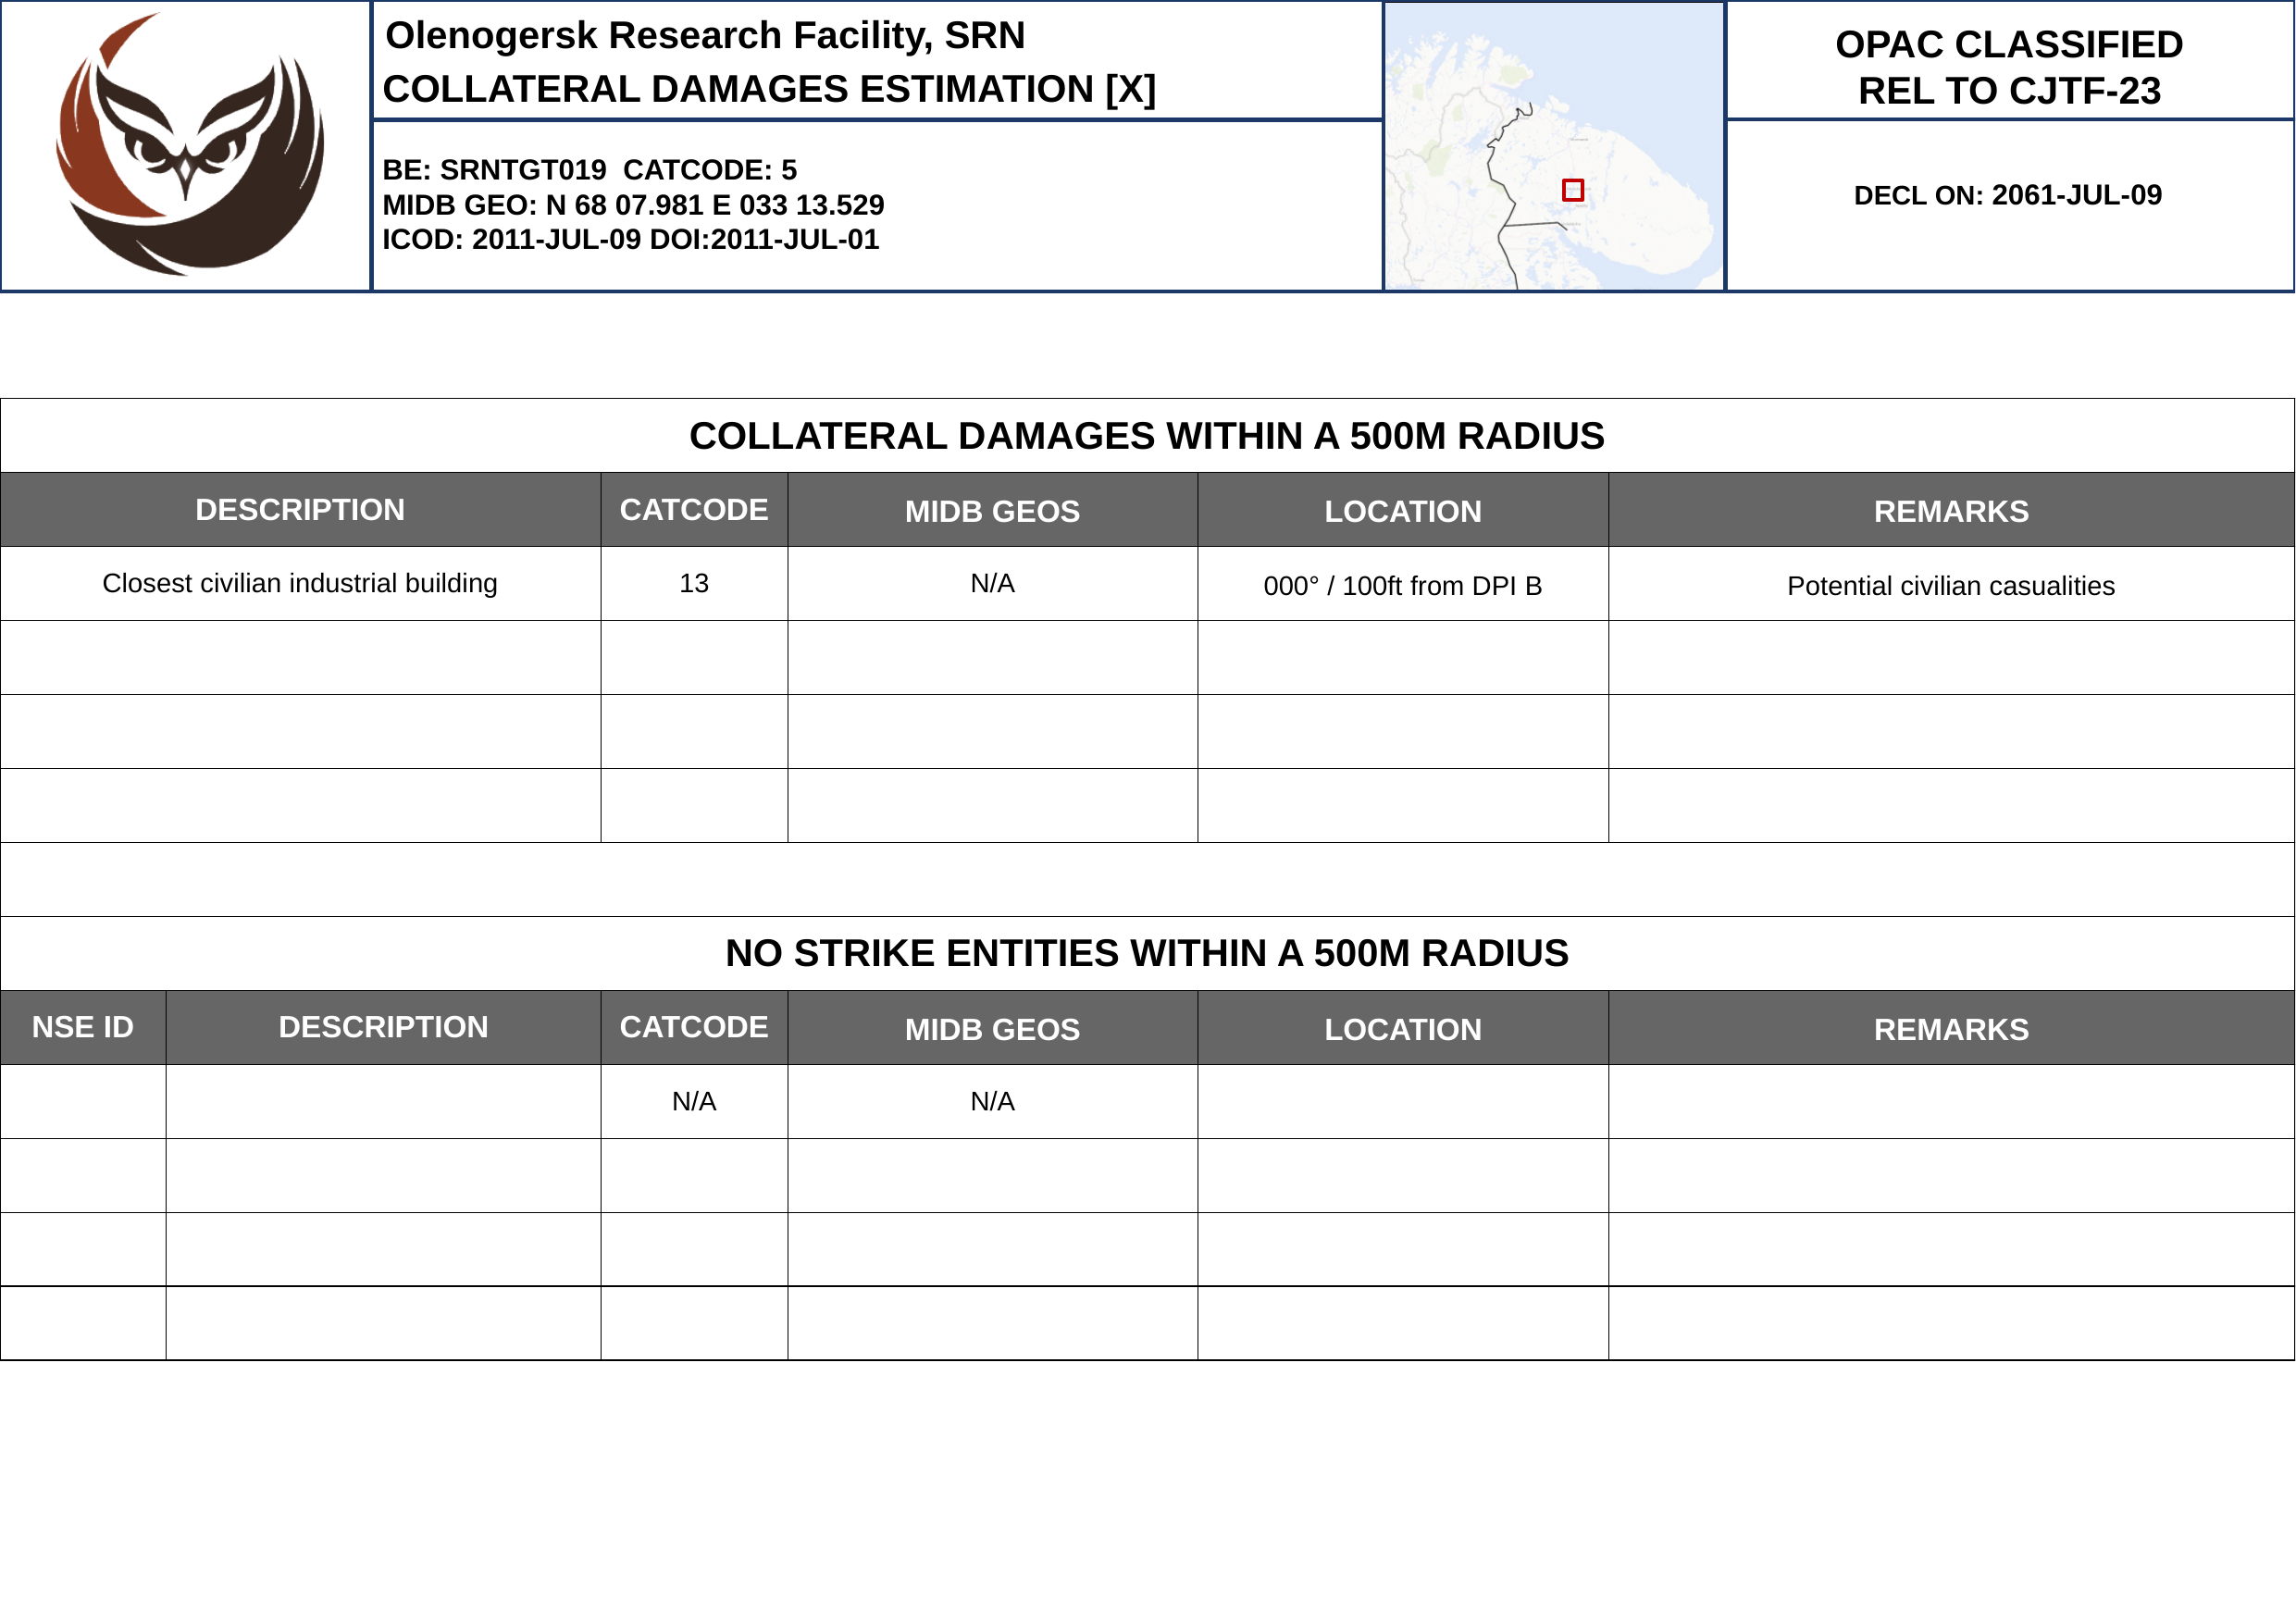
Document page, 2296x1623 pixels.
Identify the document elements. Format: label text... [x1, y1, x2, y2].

table_cell LOCATION [1198, 473, 1608, 546]
table_cell DESCRIPTION [167, 991, 601, 1064]
table_cell [788, 621, 1198, 694]
table_cell REMARKS [1609, 473, 2294, 546]
table_cell [1198, 1287, 1608, 1359]
table_cell [167, 1065, 601, 1138]
table_cell [1, 621, 601, 694]
table_cell [1609, 1287, 2294, 1359]
table_cell LOCATION [1198, 991, 1608, 1064]
table_cell [788, 1287, 1198, 1359]
table_cell [1, 1213, 166, 1285]
table_cell [602, 621, 788, 694]
table_cell [1, 1139, 166, 1212]
table_cell [1609, 1139, 2294, 1212]
table_cell CATCODE [602, 473, 788, 546]
table_cell [602, 1287, 788, 1359]
table_cell [1, 1287, 166, 1359]
table_cell [1198, 695, 1608, 768]
table_cell [1, 769, 601, 842]
table_cell [167, 1287, 601, 1359]
table_cell DESCRIPTION [1, 473, 601, 546]
table_cell [1609, 1213, 2294, 1285]
table_cell [1609, 621, 2294, 694]
table_cell [167, 1139, 601, 1212]
table_cell [1, 695, 601, 768]
table_cell [167, 1213, 601, 1285]
table_cell [1609, 695, 2294, 768]
table_cell [602, 695, 788, 768]
table_cell MIDB GEOS [788, 473, 1198, 546]
table_cell [1198, 769, 1608, 842]
table_cell [788, 695, 1198, 768]
table_cell MIDB GEOS [788, 991, 1198, 1064]
table_cell [602, 1213, 788, 1285]
table_cell N/A [788, 547, 1198, 620]
table_cell 000° / 100ft from DPI B [1198, 547, 1608, 620]
table_cell [788, 1213, 1198, 1285]
table_cell N/A [602, 1065, 788, 1138]
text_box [368, 142, 2296, 264]
table_cell N/A [788, 1065, 1198, 1138]
table_cell [1198, 621, 1608, 694]
table_cell [602, 769, 788, 842]
table_cell [1198, 1213, 1608, 1285]
table_cell [1, 843, 2294, 916]
table_cell [1198, 1065, 1608, 1138]
table_cell [1, 1065, 166, 1138]
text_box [0, 0, 2296, 302]
table_header COLLATERAL DAMAGES WITHIN A 500M RADIUS [1, 399, 2294, 472]
table_cell REMARKS [1609, 991, 2294, 1064]
table_cell [602, 1139, 788, 1212]
table_cell Potential civilian casualities [1609, 547, 2294, 620]
table_cell 13 [602, 547, 788, 620]
table_cell [1609, 769, 2294, 842]
table_cell [788, 769, 1198, 842]
table_cell Closest civilian industrial building [1, 547, 601, 620]
table_cell NO STRIKE ENTITIES WITHIN A 500M RADIUS [1, 917, 2294, 990]
table_cell CATCODE [602, 991, 788, 1064]
table_cell [1609, 1065, 2294, 1138]
table_cell [788, 1139, 1198, 1212]
table_cell [1198, 1139, 1608, 1212]
table_cell NSE ID [1, 991, 166, 1064]
